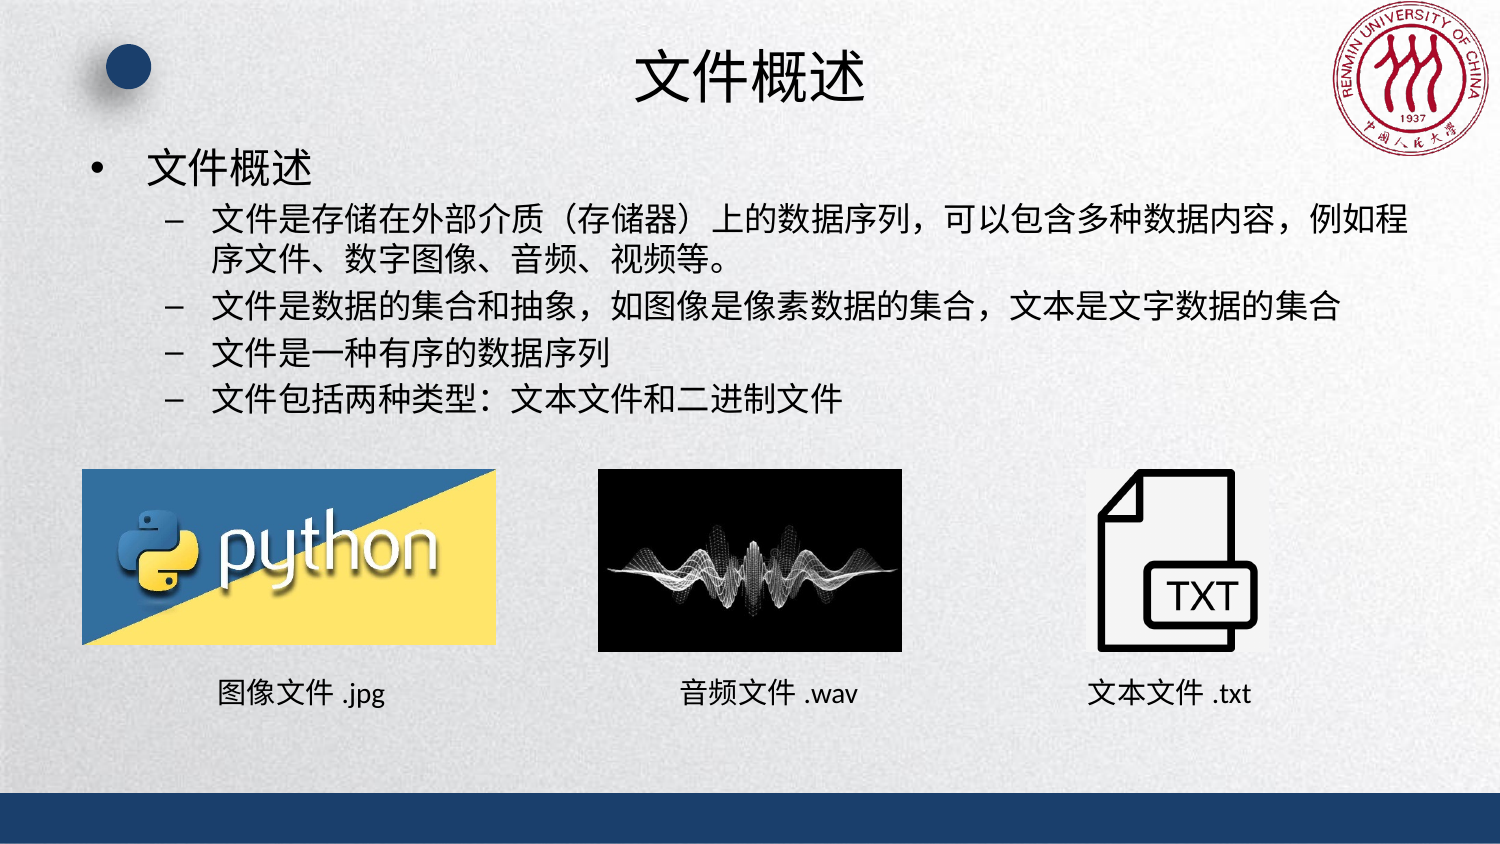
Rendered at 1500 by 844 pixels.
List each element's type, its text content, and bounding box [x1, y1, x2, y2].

picture [0, 0, 1500, 793]
text_box 音频文件.wav [664, 667, 874, 717]
text_box 文本文件.txt [1073, 667, 1267, 717]
text_box 图像文件.jpg [202, 667, 400, 717]
title 文件概述 [75, 33, 1425, 116]
list 文件概述 文件是存储在外部介质（存储器）上的数据序列，可以包含多种数据内容，例如程序文件、数字图像、音频、视频等。 文件是数据的集合和抽象，如图像是像素数据的集合，文本是文字数据的集合 文件是一种有序的数据序列 文件包括两种类型：文本文件和二进制文件 [75, 134, 1425, 454]
